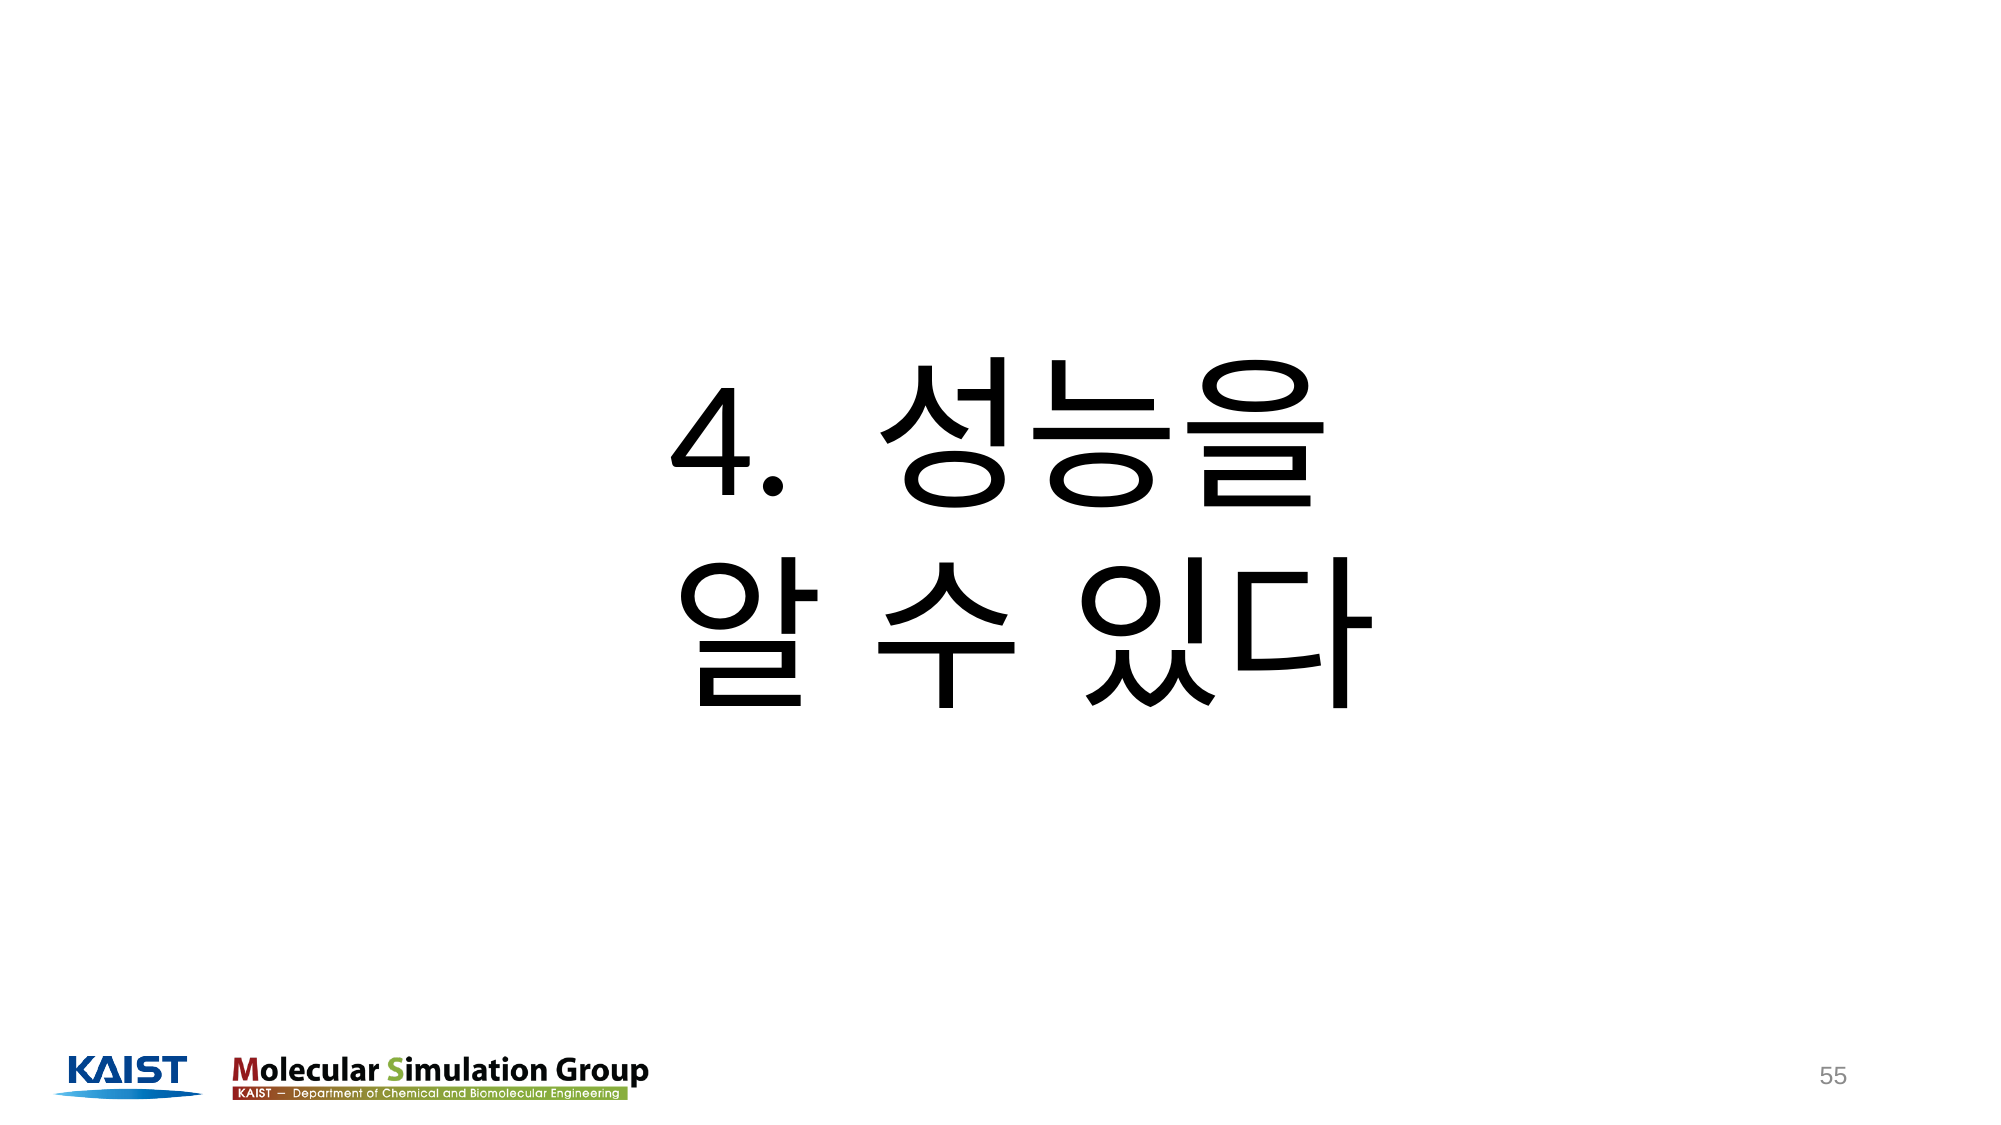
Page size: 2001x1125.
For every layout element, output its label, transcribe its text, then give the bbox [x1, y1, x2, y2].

text_box 4. 성능을 알 수 있다 [477, 321, 1570, 737]
picture [38, 1052, 218, 1103]
picture [231, 1052, 649, 1100]
slide_number 55 [1781, 1051, 1863, 1098]
